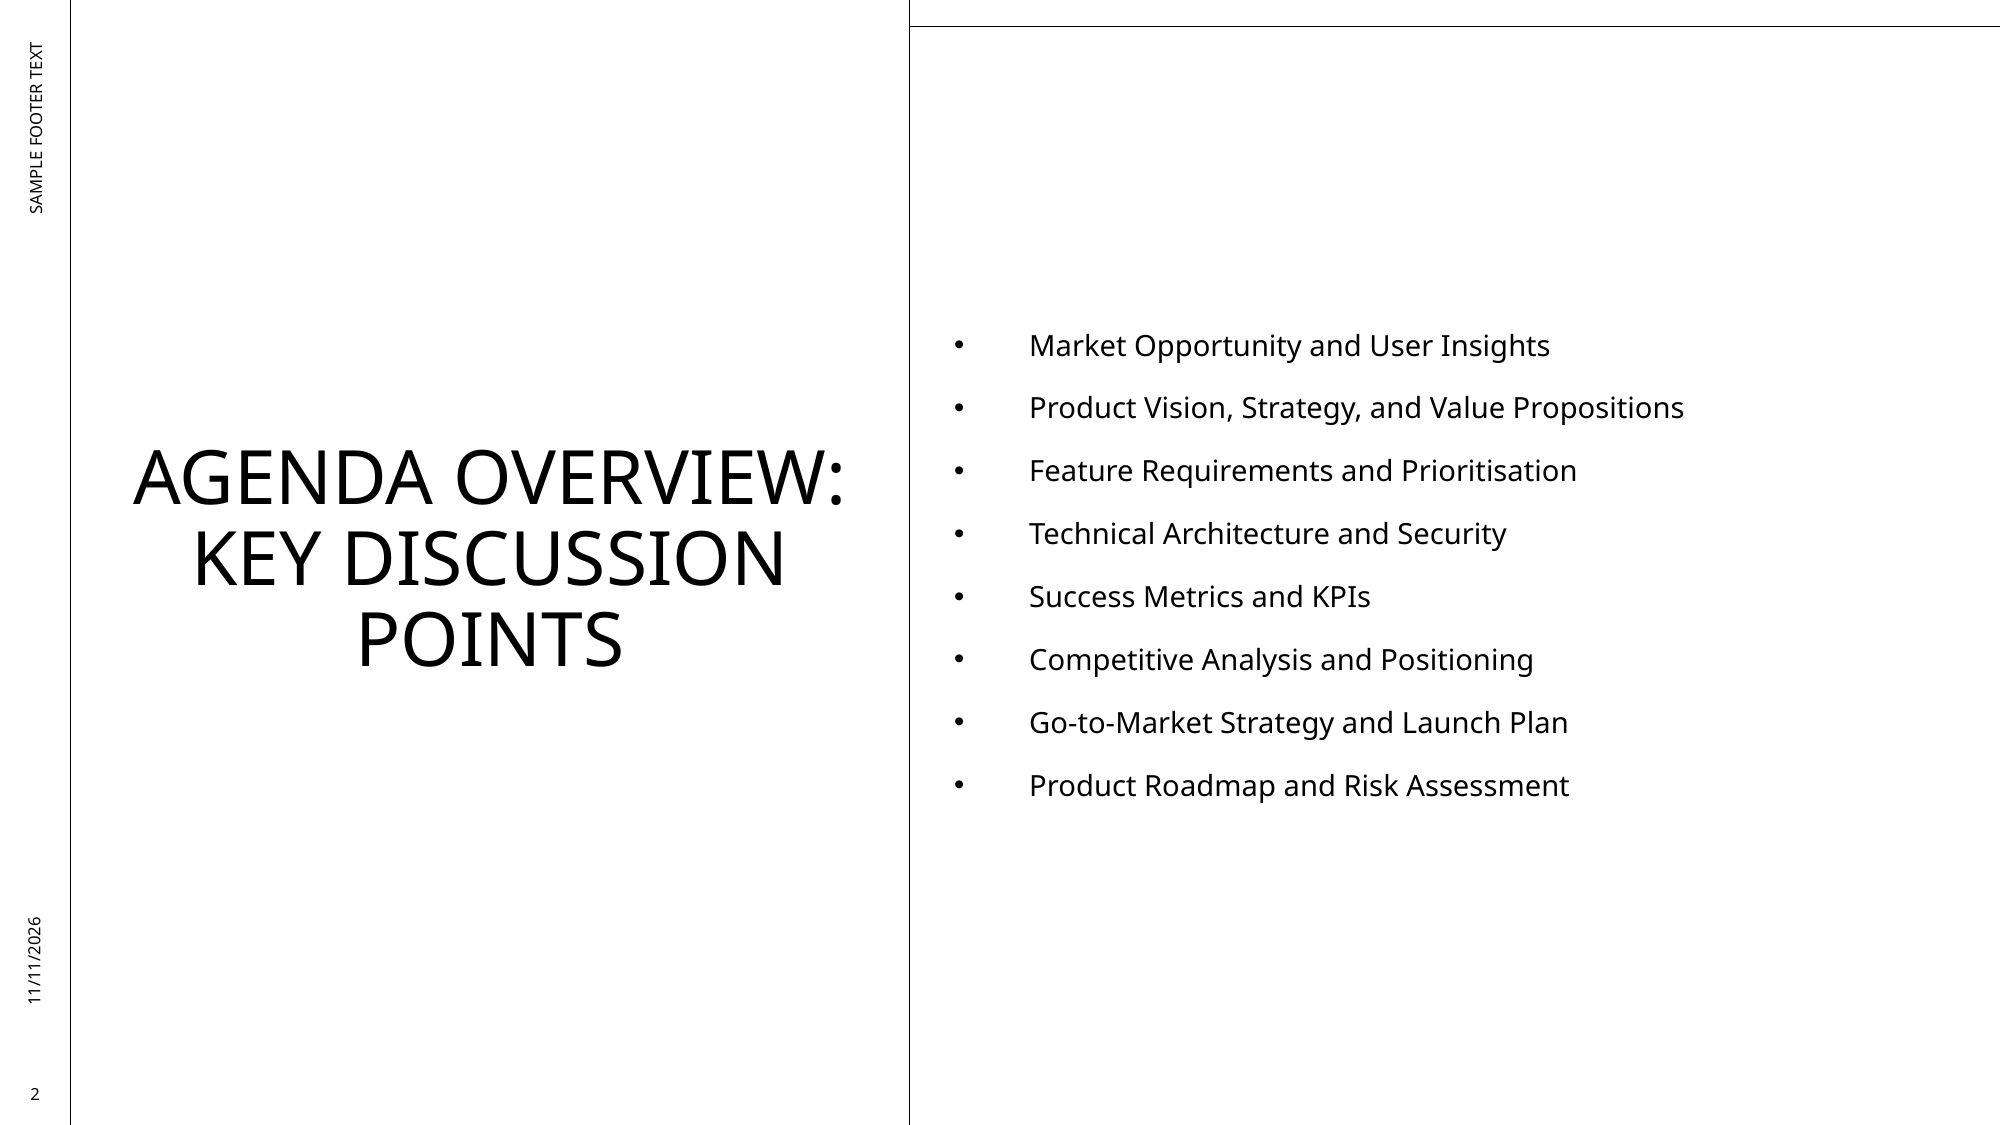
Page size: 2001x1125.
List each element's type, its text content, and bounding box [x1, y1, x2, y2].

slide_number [0, 775, 71, 1021]
footer SAMPLE FOOTER TEXT [0, 26, 71, 775]
list Market Opportunity and User Insights Product Vision, Strategy, and Value Propositions Feature Requirements and Prioritisation Technical Architecture and Security Success Metrics and KPIs Competitive Analysis and Positioning Go-to-Market Strategy and Launch Plan Product Roadmap and Risk Assessment [939, 104, 1842, 1018]
slide_number 2 [0, 1065, 71, 1125]
title Agenda Overview: Key Discussion Points [99, 104, 880, 1018]
